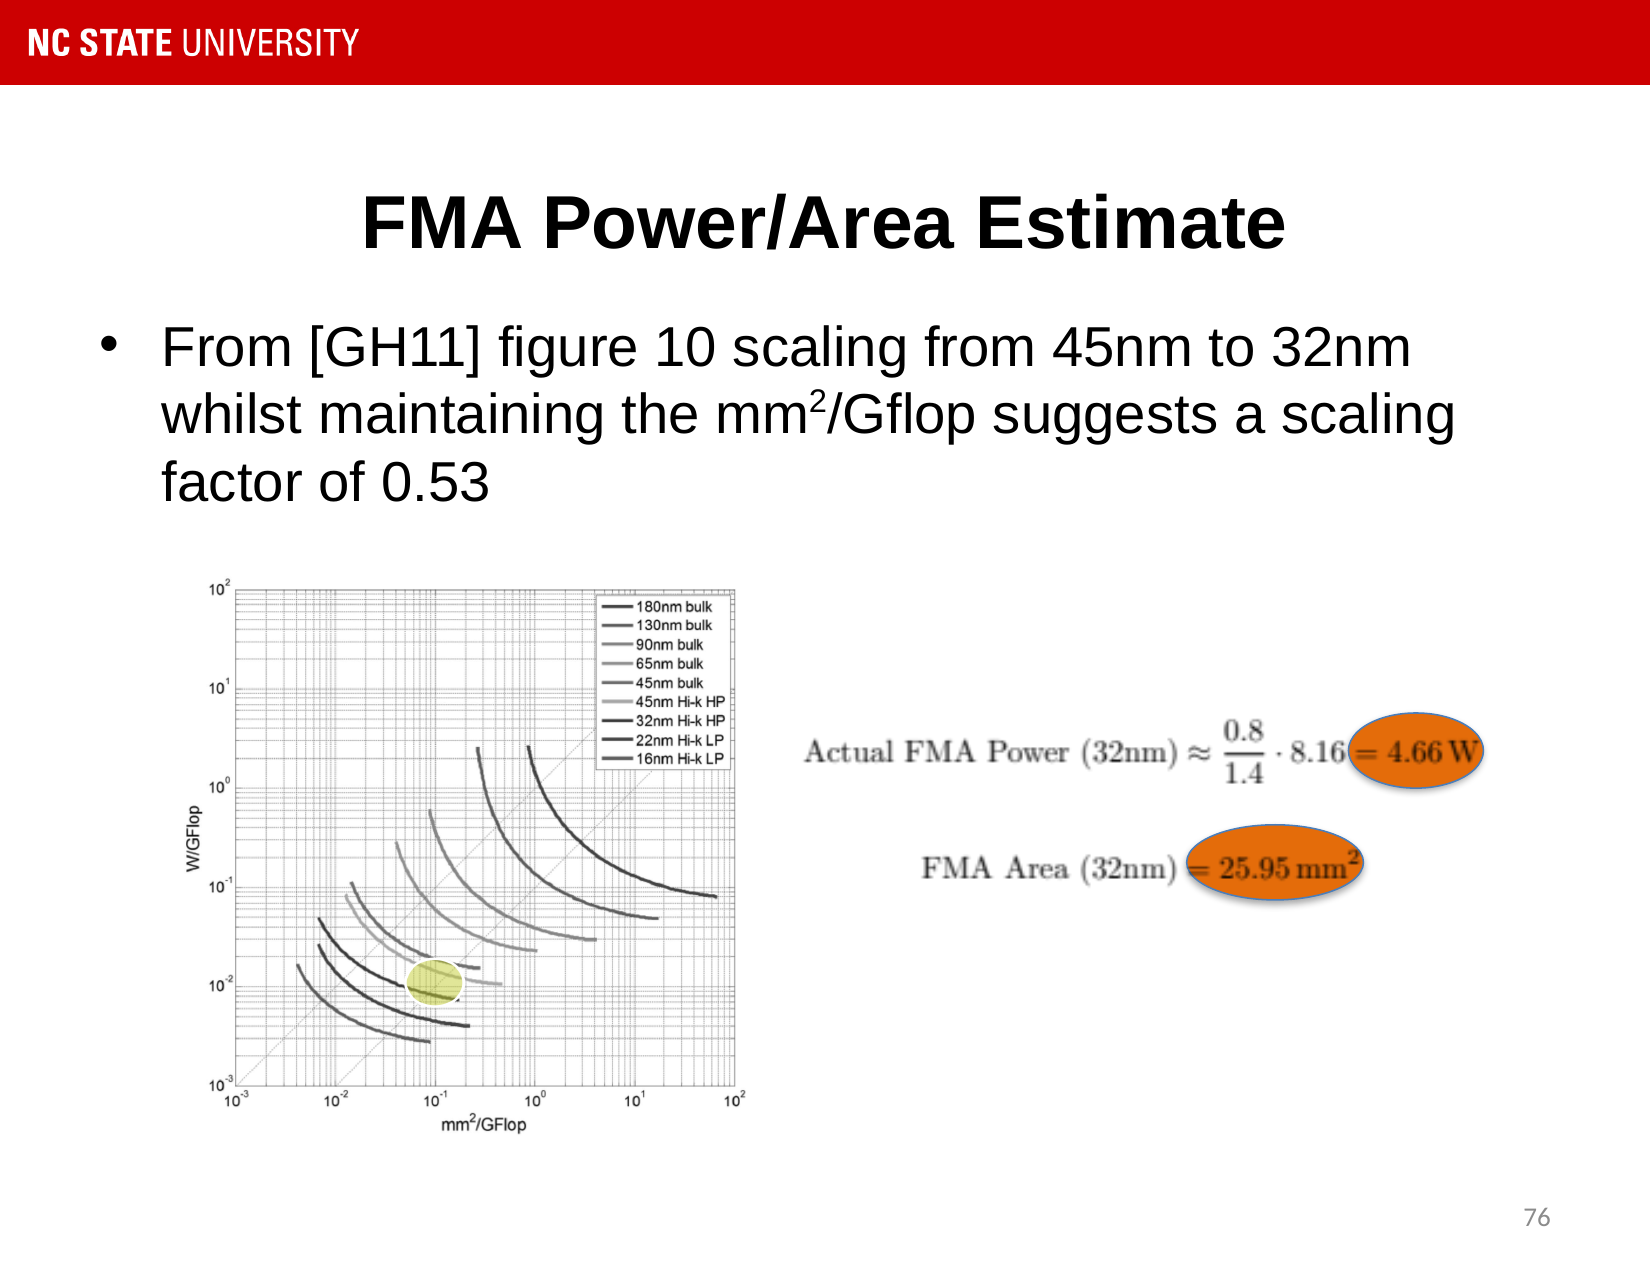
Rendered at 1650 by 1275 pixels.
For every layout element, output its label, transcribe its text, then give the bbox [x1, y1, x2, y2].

picture [0, 0, 1650, 85]
picture [180, 576, 1650, 1136]
text_box From [GH11] figure 10 scaling from 45nm to 32nm whilst maintaining the mm2/Gflop suggests a scaling factor of 0.53 [82, 301, 1568, 520]
slide_number 76 [1182, 1181, 1568, 1250]
title FMA Power/Area Estimate [82, 138, 1568, 300]
